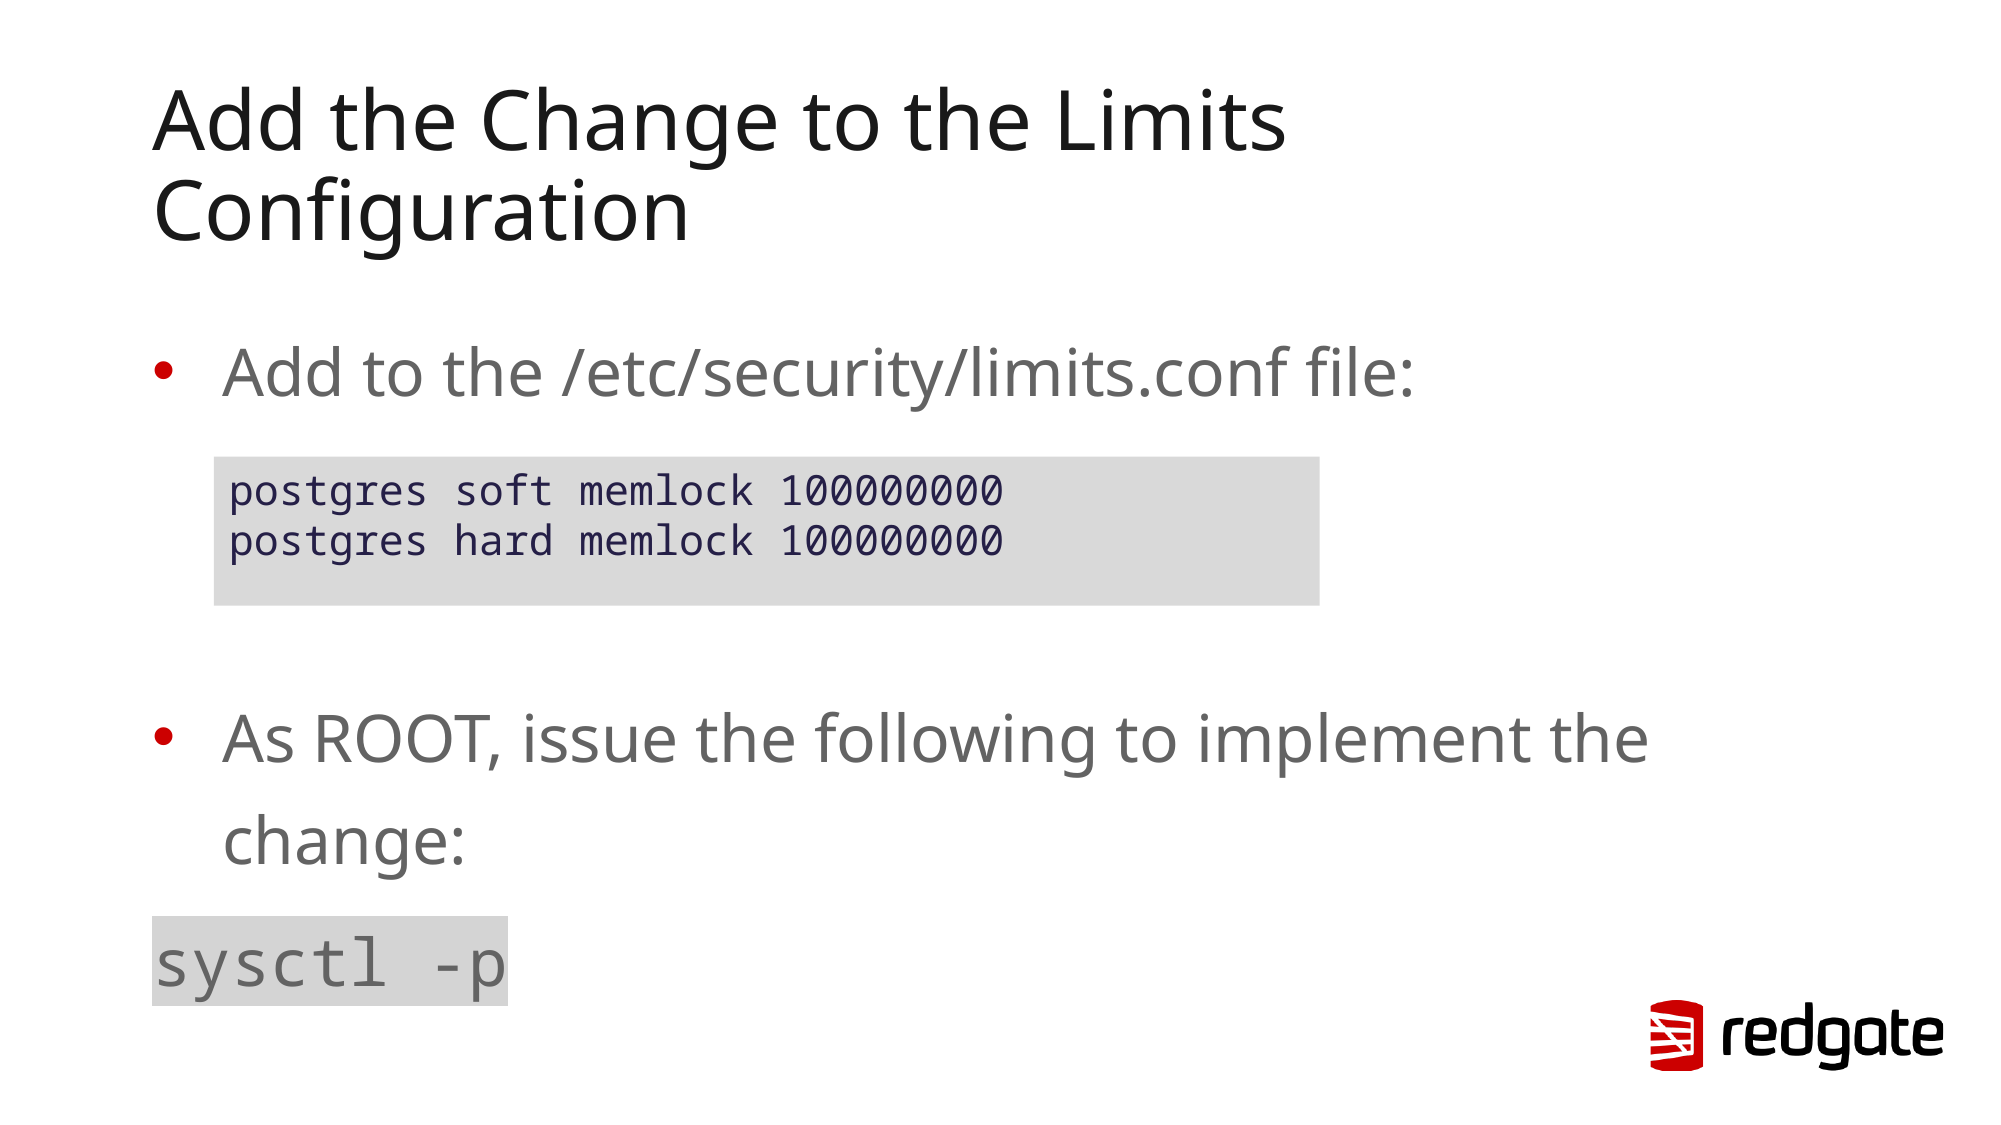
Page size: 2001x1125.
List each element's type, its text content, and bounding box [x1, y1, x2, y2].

title Add the Change to the Limits Configuration [137, 59, 1863, 278]
text_box postgres soft memlock 100000000 postgres hard memlock 100000000 [213, 456, 1320, 606]
list Add to the /etc/security/limits.conf file: As ROOT, issue the following to implement the change: sysctl -p [137, 299, 1863, 1014]
